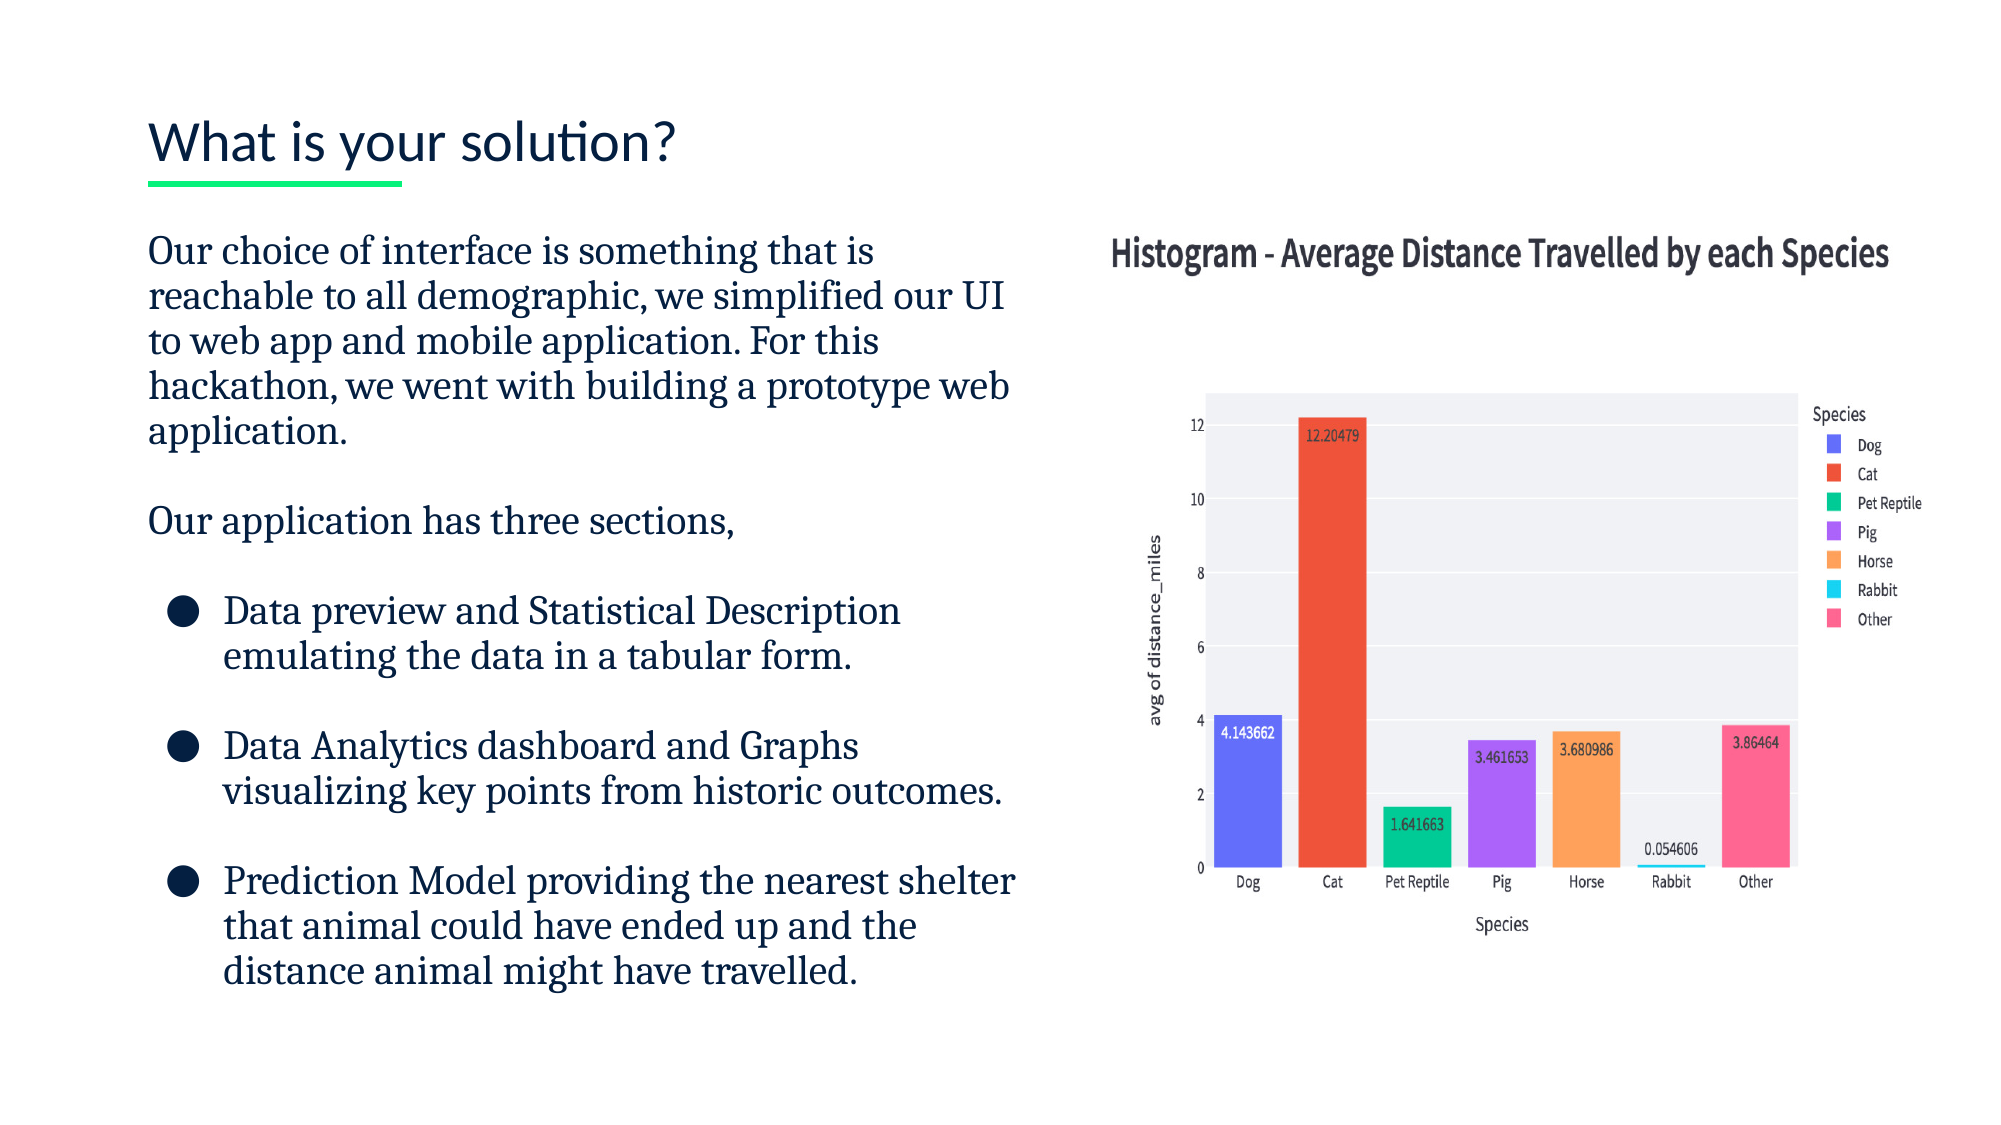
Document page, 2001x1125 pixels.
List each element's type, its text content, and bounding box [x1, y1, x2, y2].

list What is your solution? [133, 103, 1846, 757]
list Our choice of interface is something that is reachable to all demographic, we simplified our UI to web app and mobile application. For this hackathon, we went with building a prototype web application. Our application has three sections, Data preview and Statistical Description emulating the data in a tabular form. Data Analytics dashboard and Graphs visualizing key points from historic outcomes. Prediction Model providing the nearest shelter that animal could have ended up and the distance animal might have travelled. [133, 221, 1058, 1048]
picture [1066, 192, 1992, 969]
